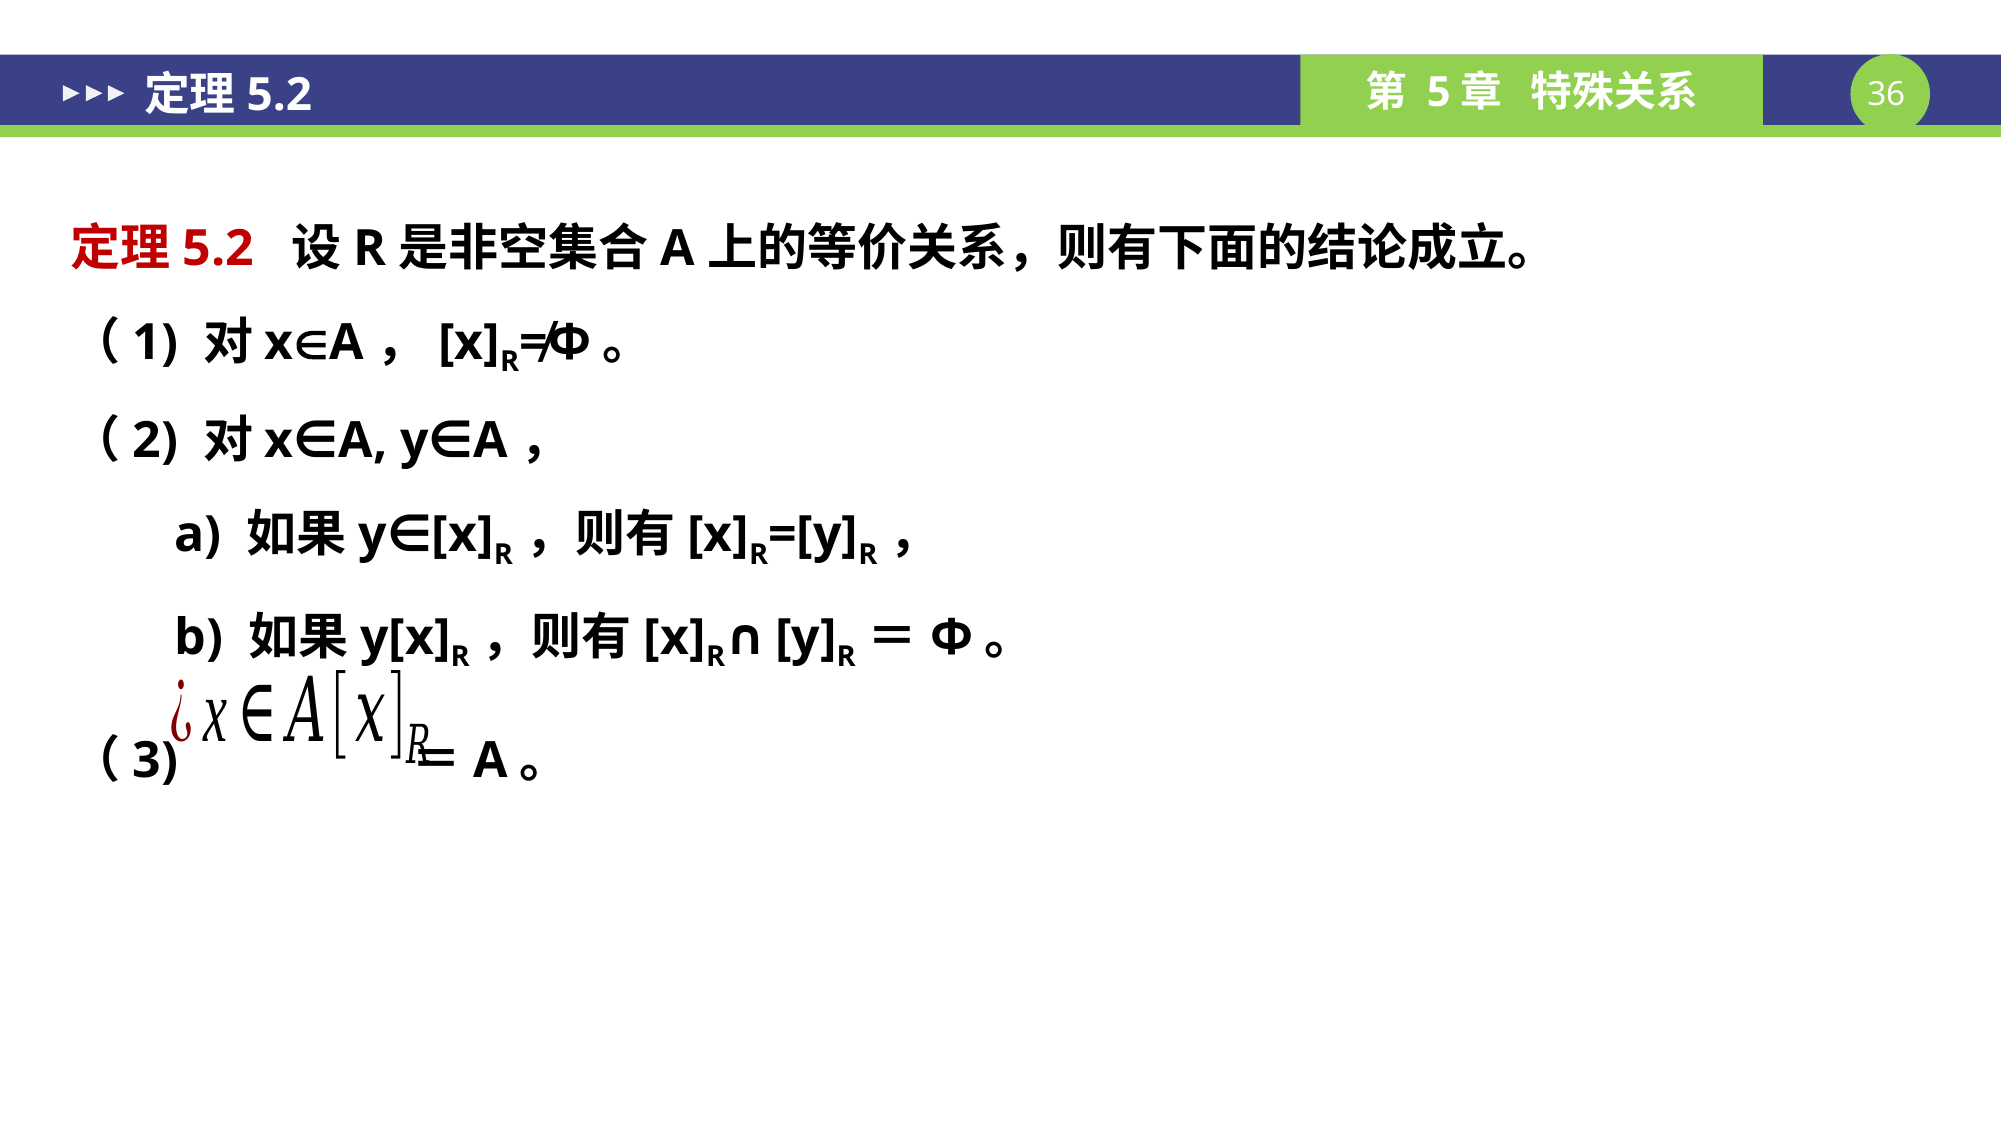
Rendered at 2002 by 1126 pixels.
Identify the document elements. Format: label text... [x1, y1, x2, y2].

title 定理5.2 [124, 43, 1889, 140]
